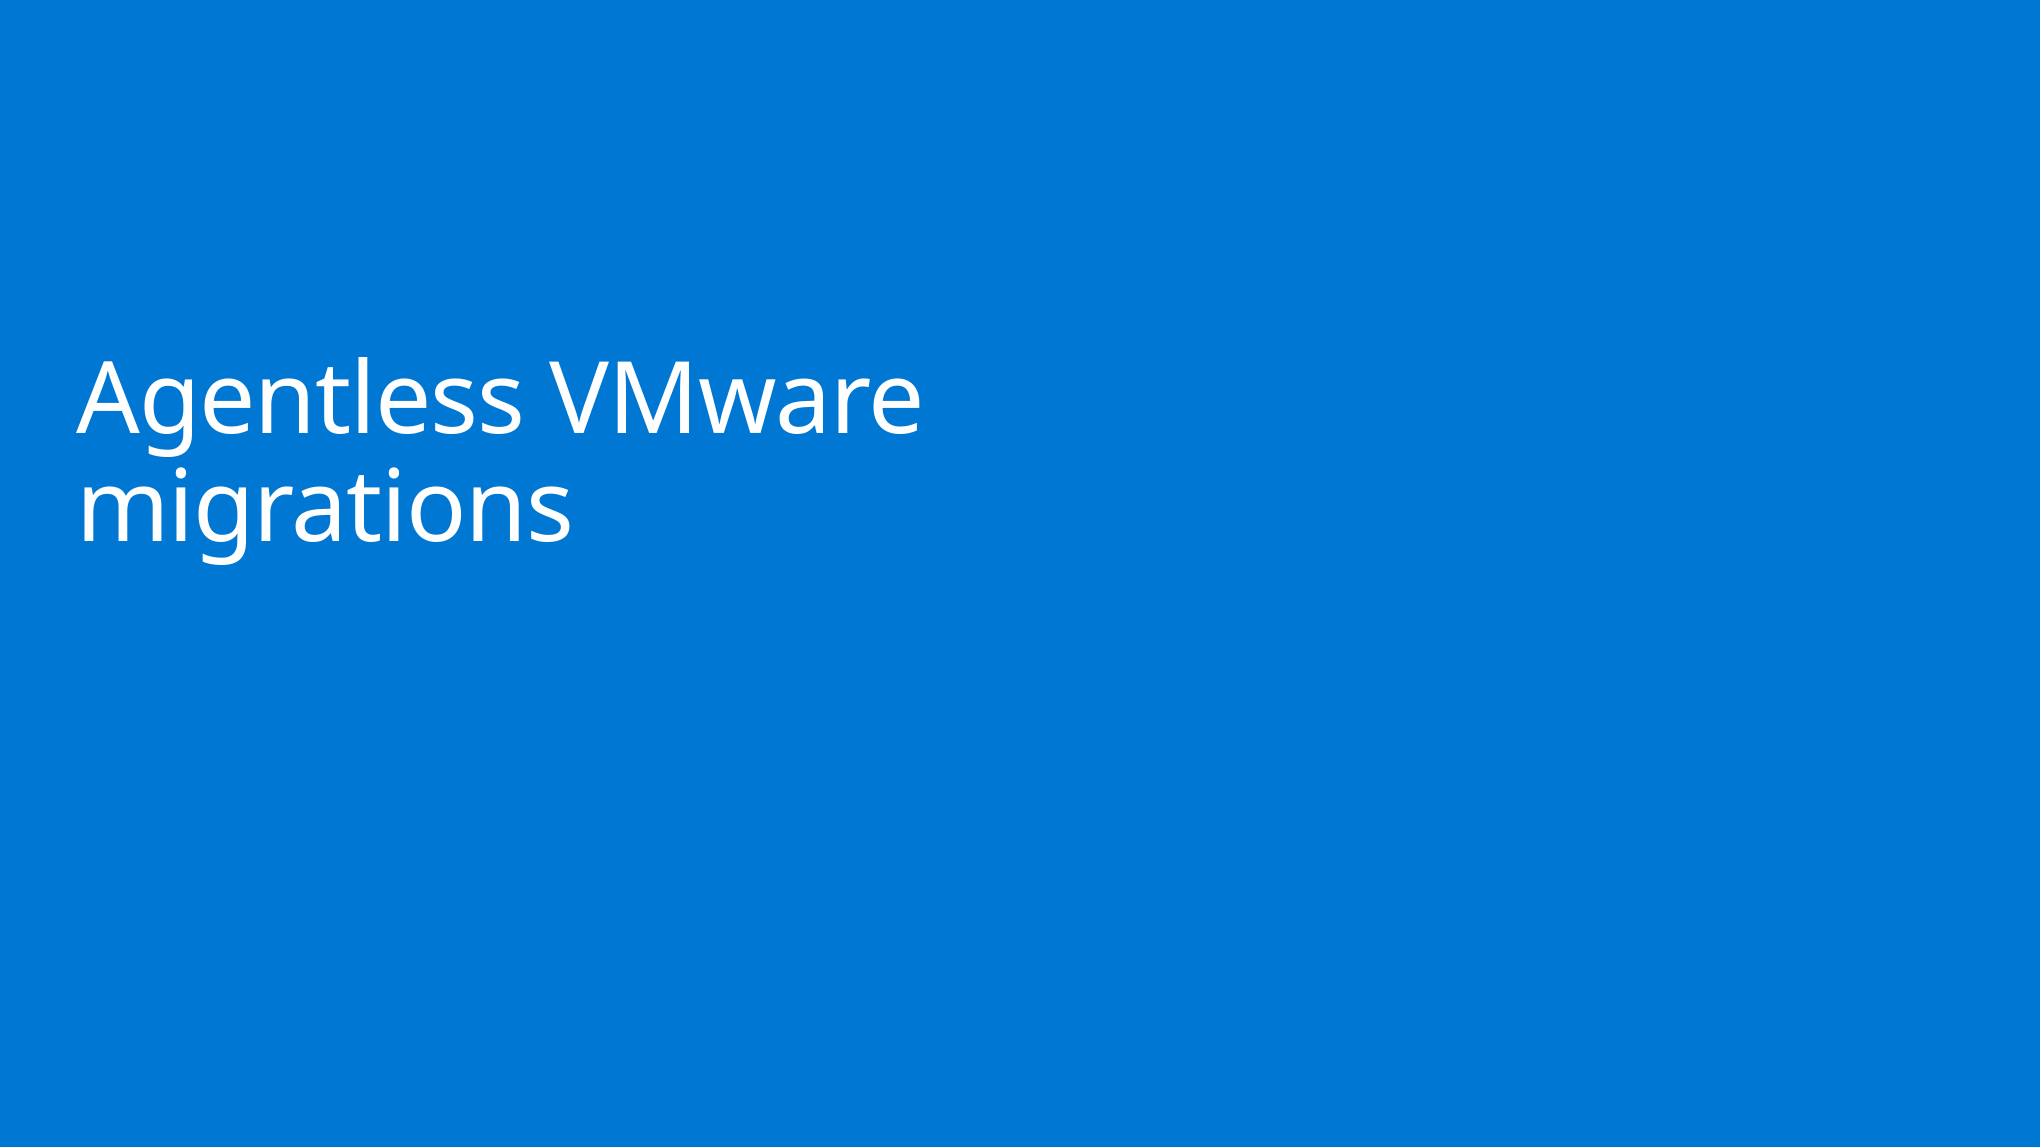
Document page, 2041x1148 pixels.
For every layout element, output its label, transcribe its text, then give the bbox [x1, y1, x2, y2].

title Agentless VMware migrations [76, 157, 1324, 753]
